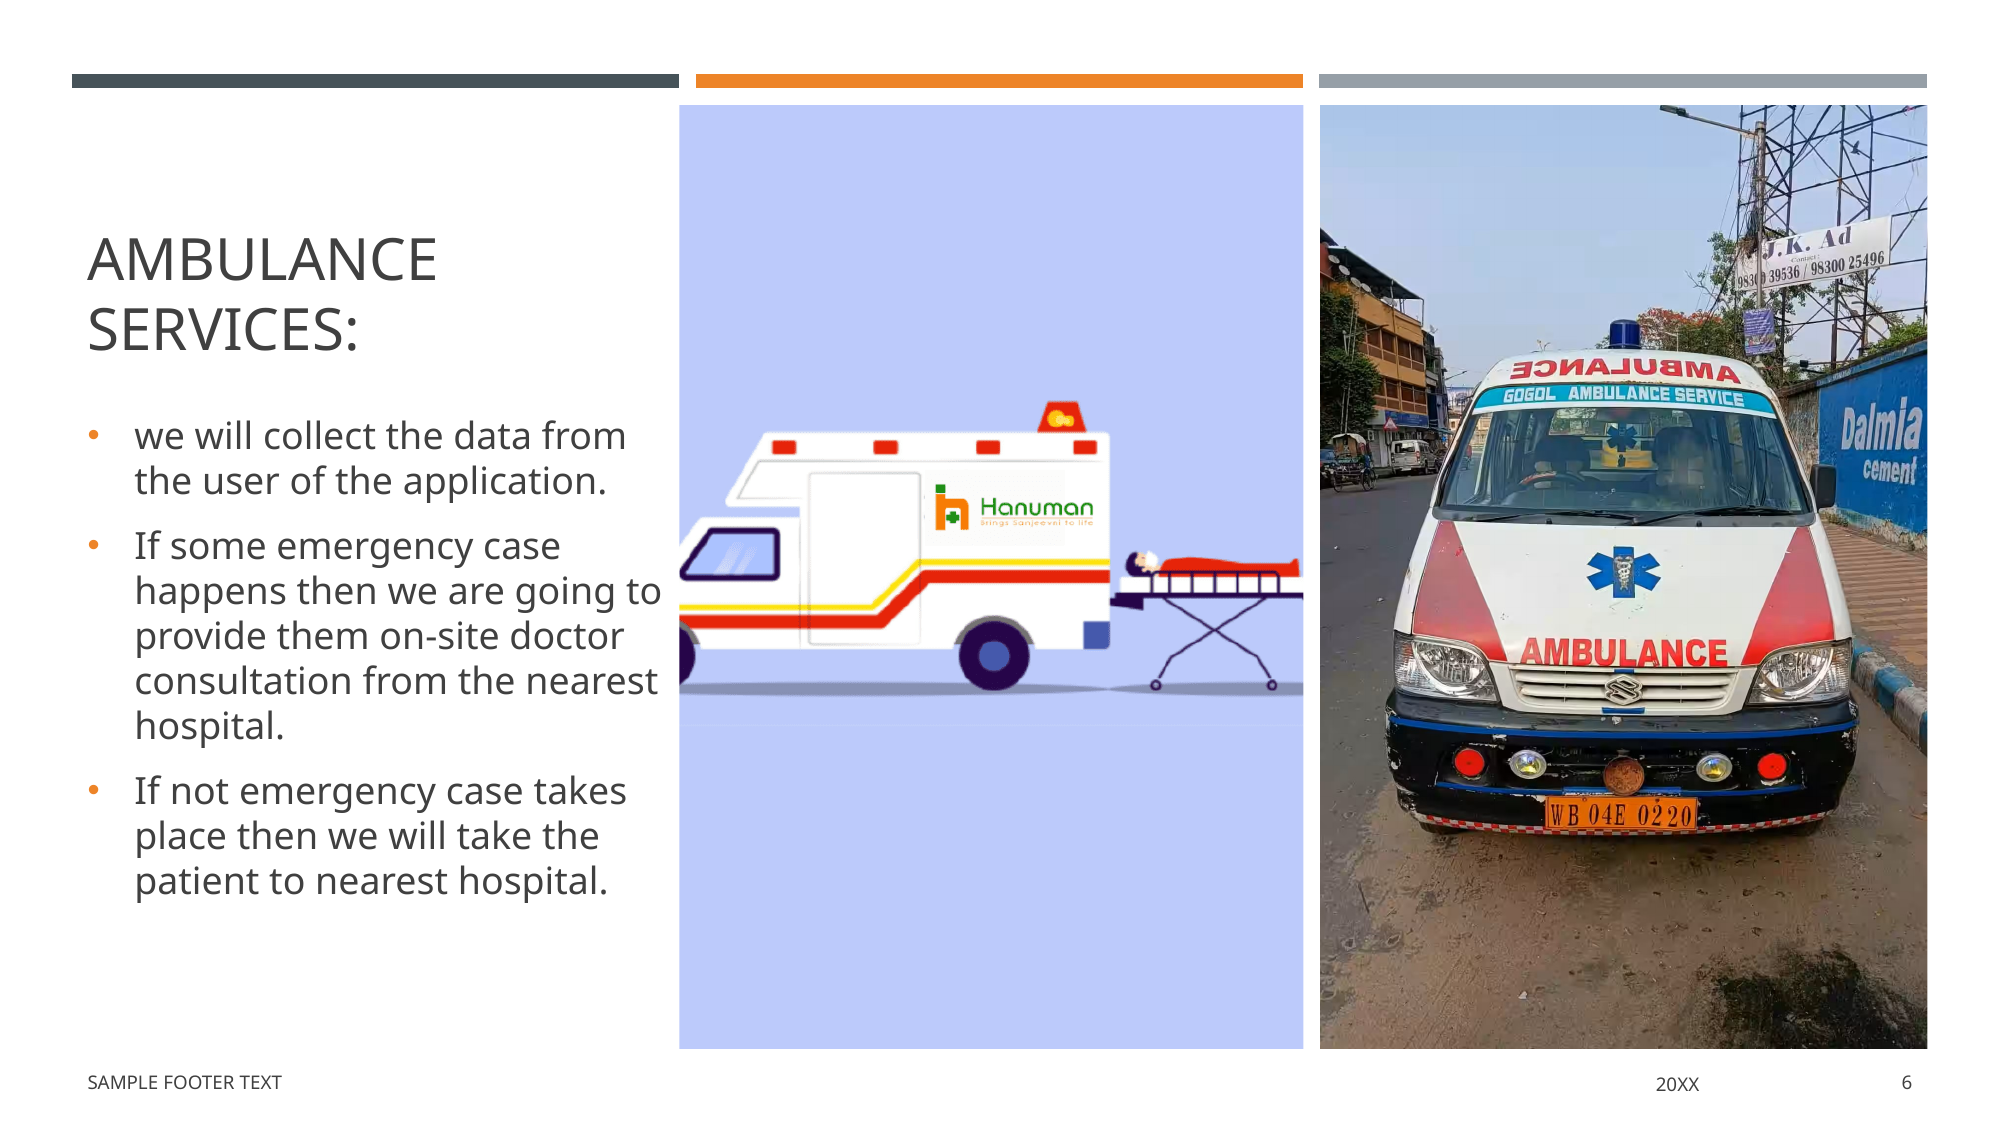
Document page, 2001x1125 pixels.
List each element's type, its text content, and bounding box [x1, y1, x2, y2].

list we will collect the data from the user of the application. If some emergency case happens then we are going to provide them on-site doctor consultation from the nearest hospital. If not emergency case takes place then we will take the patient to nearest hospital. [72, 404, 674, 1053]
slide_number 20XX [1247, 1053, 1715, 1114]
picture [678, 104, 1304, 1049]
picture [1319, 104, 1928, 1049]
slide_number 6 [1732, 1057, 1928, 1114]
title Ambulance services: [72, 104, 676, 370]
footer Sample Footer Text [72, 1053, 1231, 1114]
